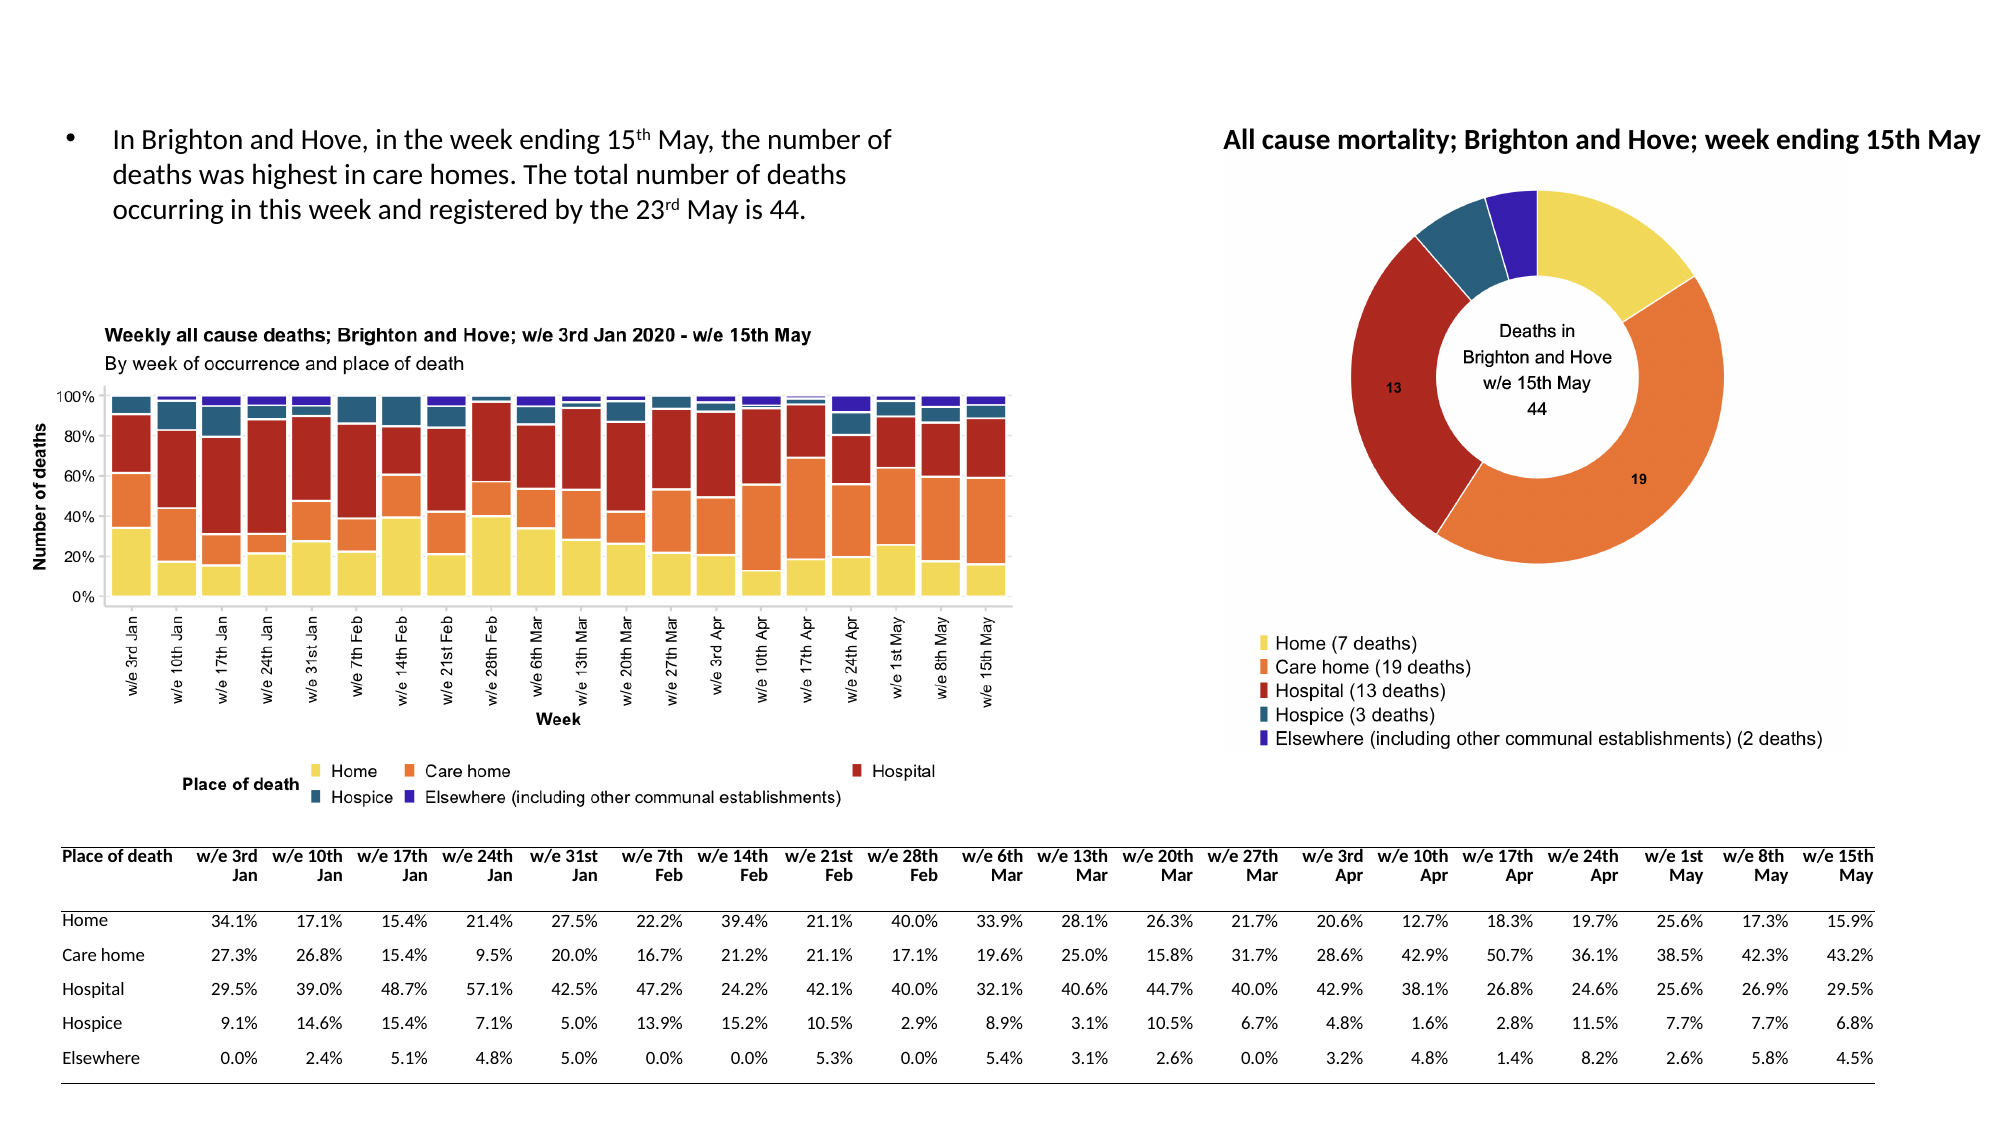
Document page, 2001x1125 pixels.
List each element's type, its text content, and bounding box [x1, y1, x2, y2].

table_cell 14.6% [259, 1014, 344, 1049]
table_cell 2.9% [855, 1014, 940, 1049]
table_cell 50.7% [1450, 946, 1535, 980]
table_cell 42.9% [1365, 946, 1450, 980]
table_cell 5.8% [1705, 1049, 1790, 1083]
table_cell 27.5% [514, 912, 599, 946]
table_cell 42.5% [514, 980, 599, 1014]
table_cell 13.9% [599, 1014, 685, 1049]
table_cell Elsewhere [61, 1049, 174, 1083]
text_box In Brighton and Hove, in the week ending 15th May, the number of deaths was highest in care homes. The total number of deaths occurring in this week and registered by the 23rd May is 44. [50, 112, 938, 233]
table_cell 11.5% [1535, 1014, 1620, 1049]
table_header w/e 6th Mar [940, 848, 1025, 911]
table_cell 9.1% [174, 1014, 259, 1049]
table_cell 8.9% [940, 1014, 1025, 1049]
table_cell 21.4% [429, 912, 514, 946]
table_cell 42.3% [1705, 946, 1790, 980]
table_cell 40.6% [1025, 980, 1110, 1014]
table_cell 20.6% [1280, 912, 1365, 946]
table_cell 39.0% [259, 980, 344, 1014]
table_cell 25.6% [1620, 912, 1705, 946]
table_cell 48.7% [344, 980, 429, 1014]
table_cell 38.1% [1365, 980, 1450, 1014]
table_header w/e 31st Jan [514, 848, 599, 911]
table_cell 2.6% [1110, 1049, 1195, 1083]
table_cell 57.1% [429, 980, 514, 1014]
table_cell 21.1% [770, 946, 855, 980]
table_cell 42.9% [1280, 980, 1365, 1014]
table_cell 27.3% [174, 946, 259, 980]
table_cell 39.4% [685, 912, 770, 946]
table_cell 5.4% [940, 1049, 1025, 1083]
table_cell 7.7% [1620, 1014, 1705, 1049]
table_cell 28.6% [1280, 946, 1365, 980]
table_cell 0.0% [1195, 1049, 1280, 1083]
table_header w/e 7th Feb [599, 848, 685, 911]
table_cell 10.5% [770, 1014, 855, 1049]
table_cell Hospice [61, 1014, 174, 1049]
table_cell 26.3% [1110, 912, 1195, 946]
table_cell 28.1% [1025, 912, 1110, 946]
table_header w/e 3rd Apr [1280, 848, 1365, 911]
table_cell 8.2% [1535, 1049, 1620, 1083]
table_header w/e 10th Jan [259, 848, 344, 911]
text_box All cause mortality; Brighton and Hove; week ending 15th May [1208, 112, 1997, 163]
table_cell 15.9% [1790, 912, 1875, 946]
table_cell 21.1% [770, 912, 855, 946]
table_header w/e 10th Apr [1365, 848, 1450, 911]
table_cell Home [61, 912, 174, 946]
table_cell 15.8% [1110, 946, 1195, 980]
table_cell 17.3% [1705, 912, 1790, 946]
table_cell 25.0% [1025, 946, 1110, 980]
table_cell 4.8% [1280, 1014, 1365, 1049]
table_cell 15.4% [344, 912, 429, 946]
table_cell 4.8% [1365, 1049, 1450, 1083]
table_cell 18.3% [1450, 912, 1535, 946]
table_cell 43.2% [1790, 946, 1875, 980]
table_cell 12.7% [1365, 912, 1450, 946]
table_header w/e 24th Apr [1535, 848, 1620, 911]
table_header w/e 27th Mar [1195, 848, 1280, 911]
table_header w/e 24th Jan [429, 848, 514, 911]
table_cell 3.1% [1025, 1049, 1110, 1083]
table_cell 20.0% [514, 946, 599, 980]
table_header w/e 3rd Jan [174, 848, 259, 911]
table_header w/e 17th Apr [1450, 848, 1535, 911]
table_cell Care home [61, 946, 174, 980]
picture [1224, 130, 1847, 753]
table_cell 42.1% [770, 980, 855, 1014]
table_cell 31.7% [1195, 946, 1280, 980]
table_cell 0.0% [685, 1049, 770, 1083]
table_cell 16.7% [599, 946, 685, 980]
table_header w/e 20th Mar [1110, 848, 1195, 911]
table_cell 44.7% [1110, 980, 1195, 1014]
table_header w/e 28th Feb [855, 848, 940, 911]
table_cell 26.9% [1705, 980, 1790, 1014]
table_header w/e 17th Jan [344, 848, 429, 911]
table_header w/e 1st May [1620, 848, 1705, 911]
table_cell 38.5% [1620, 946, 1705, 980]
table_cell 33.9% [940, 912, 1025, 946]
table_cell 40.0% [855, 912, 940, 946]
table_header Place of death [61, 848, 174, 911]
table_cell 15.4% [344, 1014, 429, 1049]
table_header w/e 14th Feb [685, 848, 770, 911]
table_cell 5.3% [770, 1049, 855, 1083]
table_header w/e 8th May [1705, 848, 1790, 911]
table_cell 7.7% [1705, 1014, 1790, 1049]
table_cell 25.6% [1620, 980, 1705, 1014]
table_cell 15.4% [344, 946, 429, 980]
table_cell 5.0% [514, 1049, 599, 1083]
table_cell 6.8% [1790, 1014, 1875, 1049]
table_cell 0.0% [174, 1049, 259, 1083]
table_cell 6.7% [1195, 1014, 1280, 1049]
table_cell 19.6% [940, 946, 1025, 980]
table_cell 0.0% [855, 1049, 940, 1083]
table_cell 24.2% [685, 980, 770, 1014]
table_cell 1.4% [1450, 1049, 1535, 1083]
table_cell 1.6% [1365, 1014, 1450, 1049]
table_cell 7.1% [429, 1014, 514, 1049]
table_cell 15.2% [685, 1014, 770, 1049]
table_cell 22.2% [599, 912, 685, 946]
table_cell 29.5% [1790, 980, 1875, 1014]
table_cell 2.4% [259, 1049, 344, 1083]
table_cell 36.1% [1535, 946, 1620, 980]
table_cell 21.7% [1195, 912, 1280, 946]
table_cell 17.1% [855, 946, 940, 980]
table_cell 34.1% [174, 912, 259, 946]
table_cell 47.2% [599, 980, 685, 1014]
table_cell 3.1% [1025, 1014, 1110, 1049]
table_cell Hospital [61, 980, 174, 1014]
table_cell 40.0% [1195, 980, 1280, 1014]
table_cell 19.7% [1535, 912, 1620, 946]
table_cell 5.1% [344, 1049, 429, 1083]
table_cell 24.6% [1535, 980, 1620, 1014]
table_cell 3.2% [1280, 1049, 1365, 1083]
table_cell 26.8% [1450, 980, 1535, 1014]
table_cell 32.1% [940, 980, 1025, 1014]
table_cell 29.5% [174, 980, 259, 1014]
table_cell 9.5% [429, 946, 514, 980]
table_cell 4.5% [1790, 1049, 1875, 1083]
table_header w/e 13th Mar [1025, 848, 1110, 911]
table_cell 5.0% [514, 1014, 599, 1049]
table_cell 10.5% [1110, 1014, 1195, 1049]
table_header w/e 21st Feb [770, 848, 855, 911]
table_cell 2.6% [1620, 1049, 1705, 1083]
table_cell 4.8% [429, 1049, 514, 1083]
table_cell 40.0% [855, 980, 940, 1014]
table_cell 26.8% [259, 946, 344, 980]
table_header w/e 15th May [1790, 848, 1875, 911]
table_cell 17.1% [259, 912, 344, 946]
table_cell 0.0% [599, 1049, 685, 1083]
picture [22, 316, 1023, 826]
table_cell 21.2% [685, 946, 770, 980]
table_cell 2.8% [1450, 1014, 1535, 1049]
